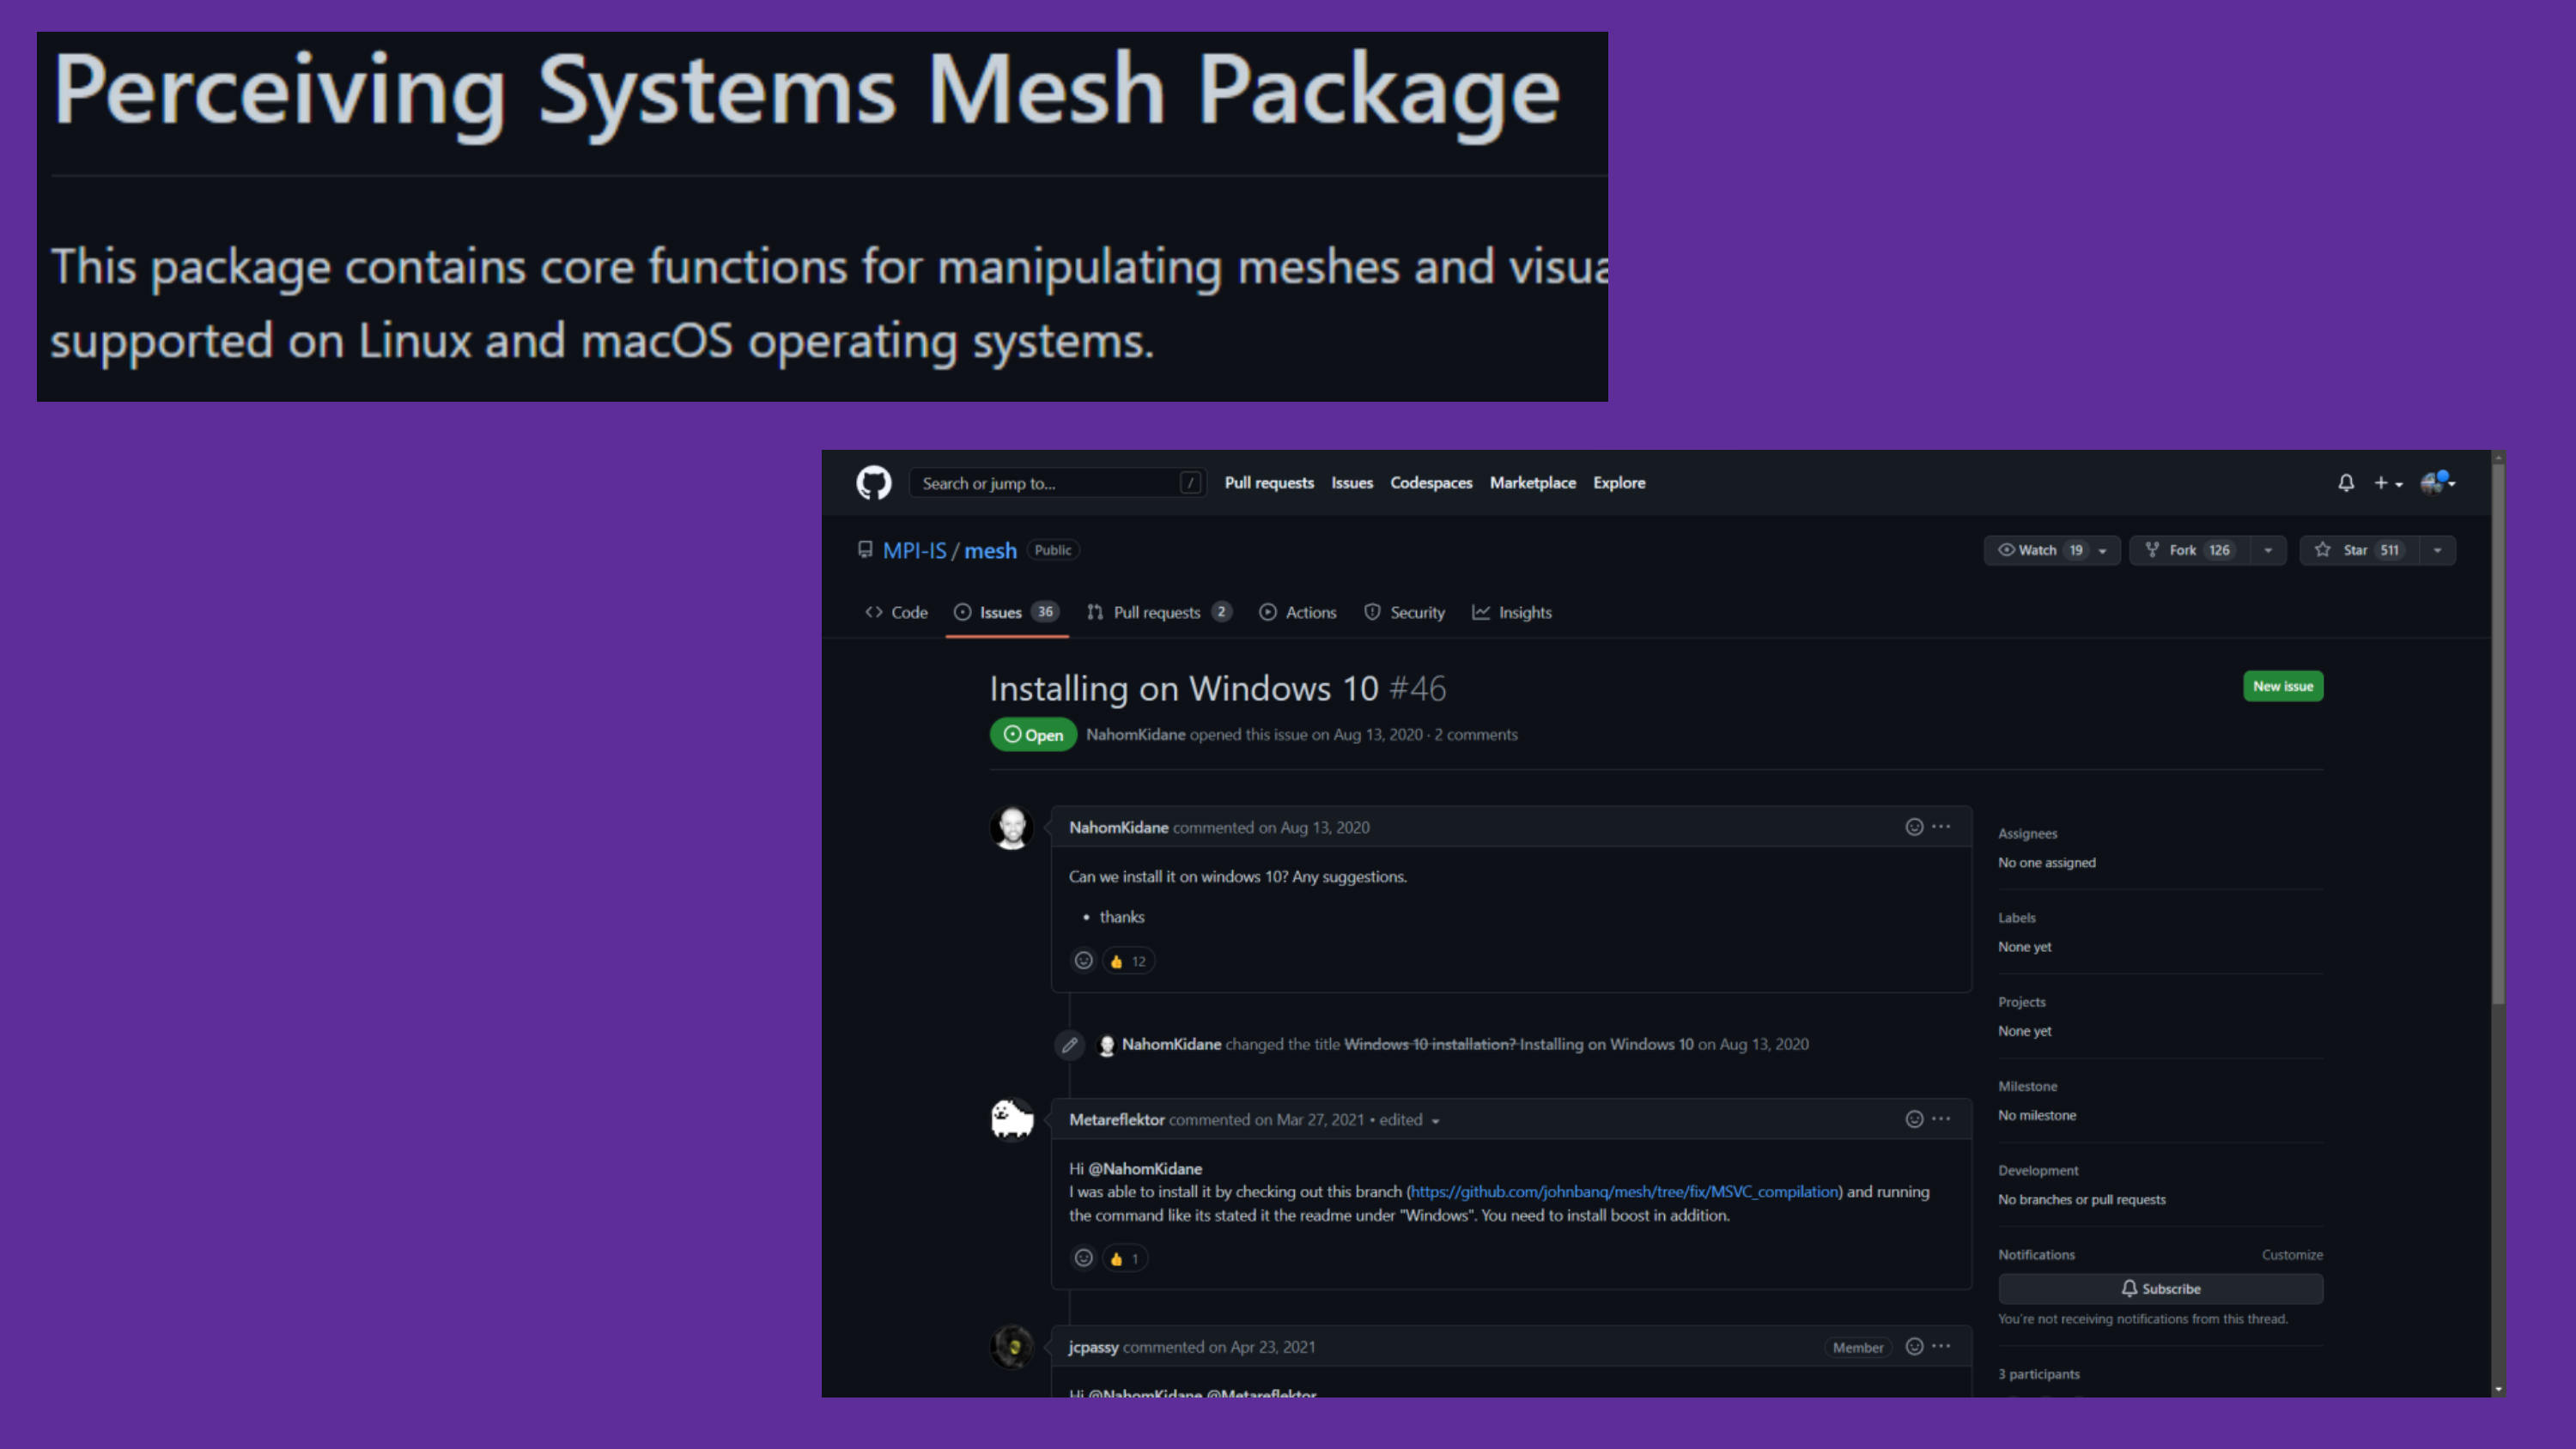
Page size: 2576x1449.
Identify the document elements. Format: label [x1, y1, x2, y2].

text_box [37, 32, 1608, 402]
text_box [822, 450, 2506, 1398]
